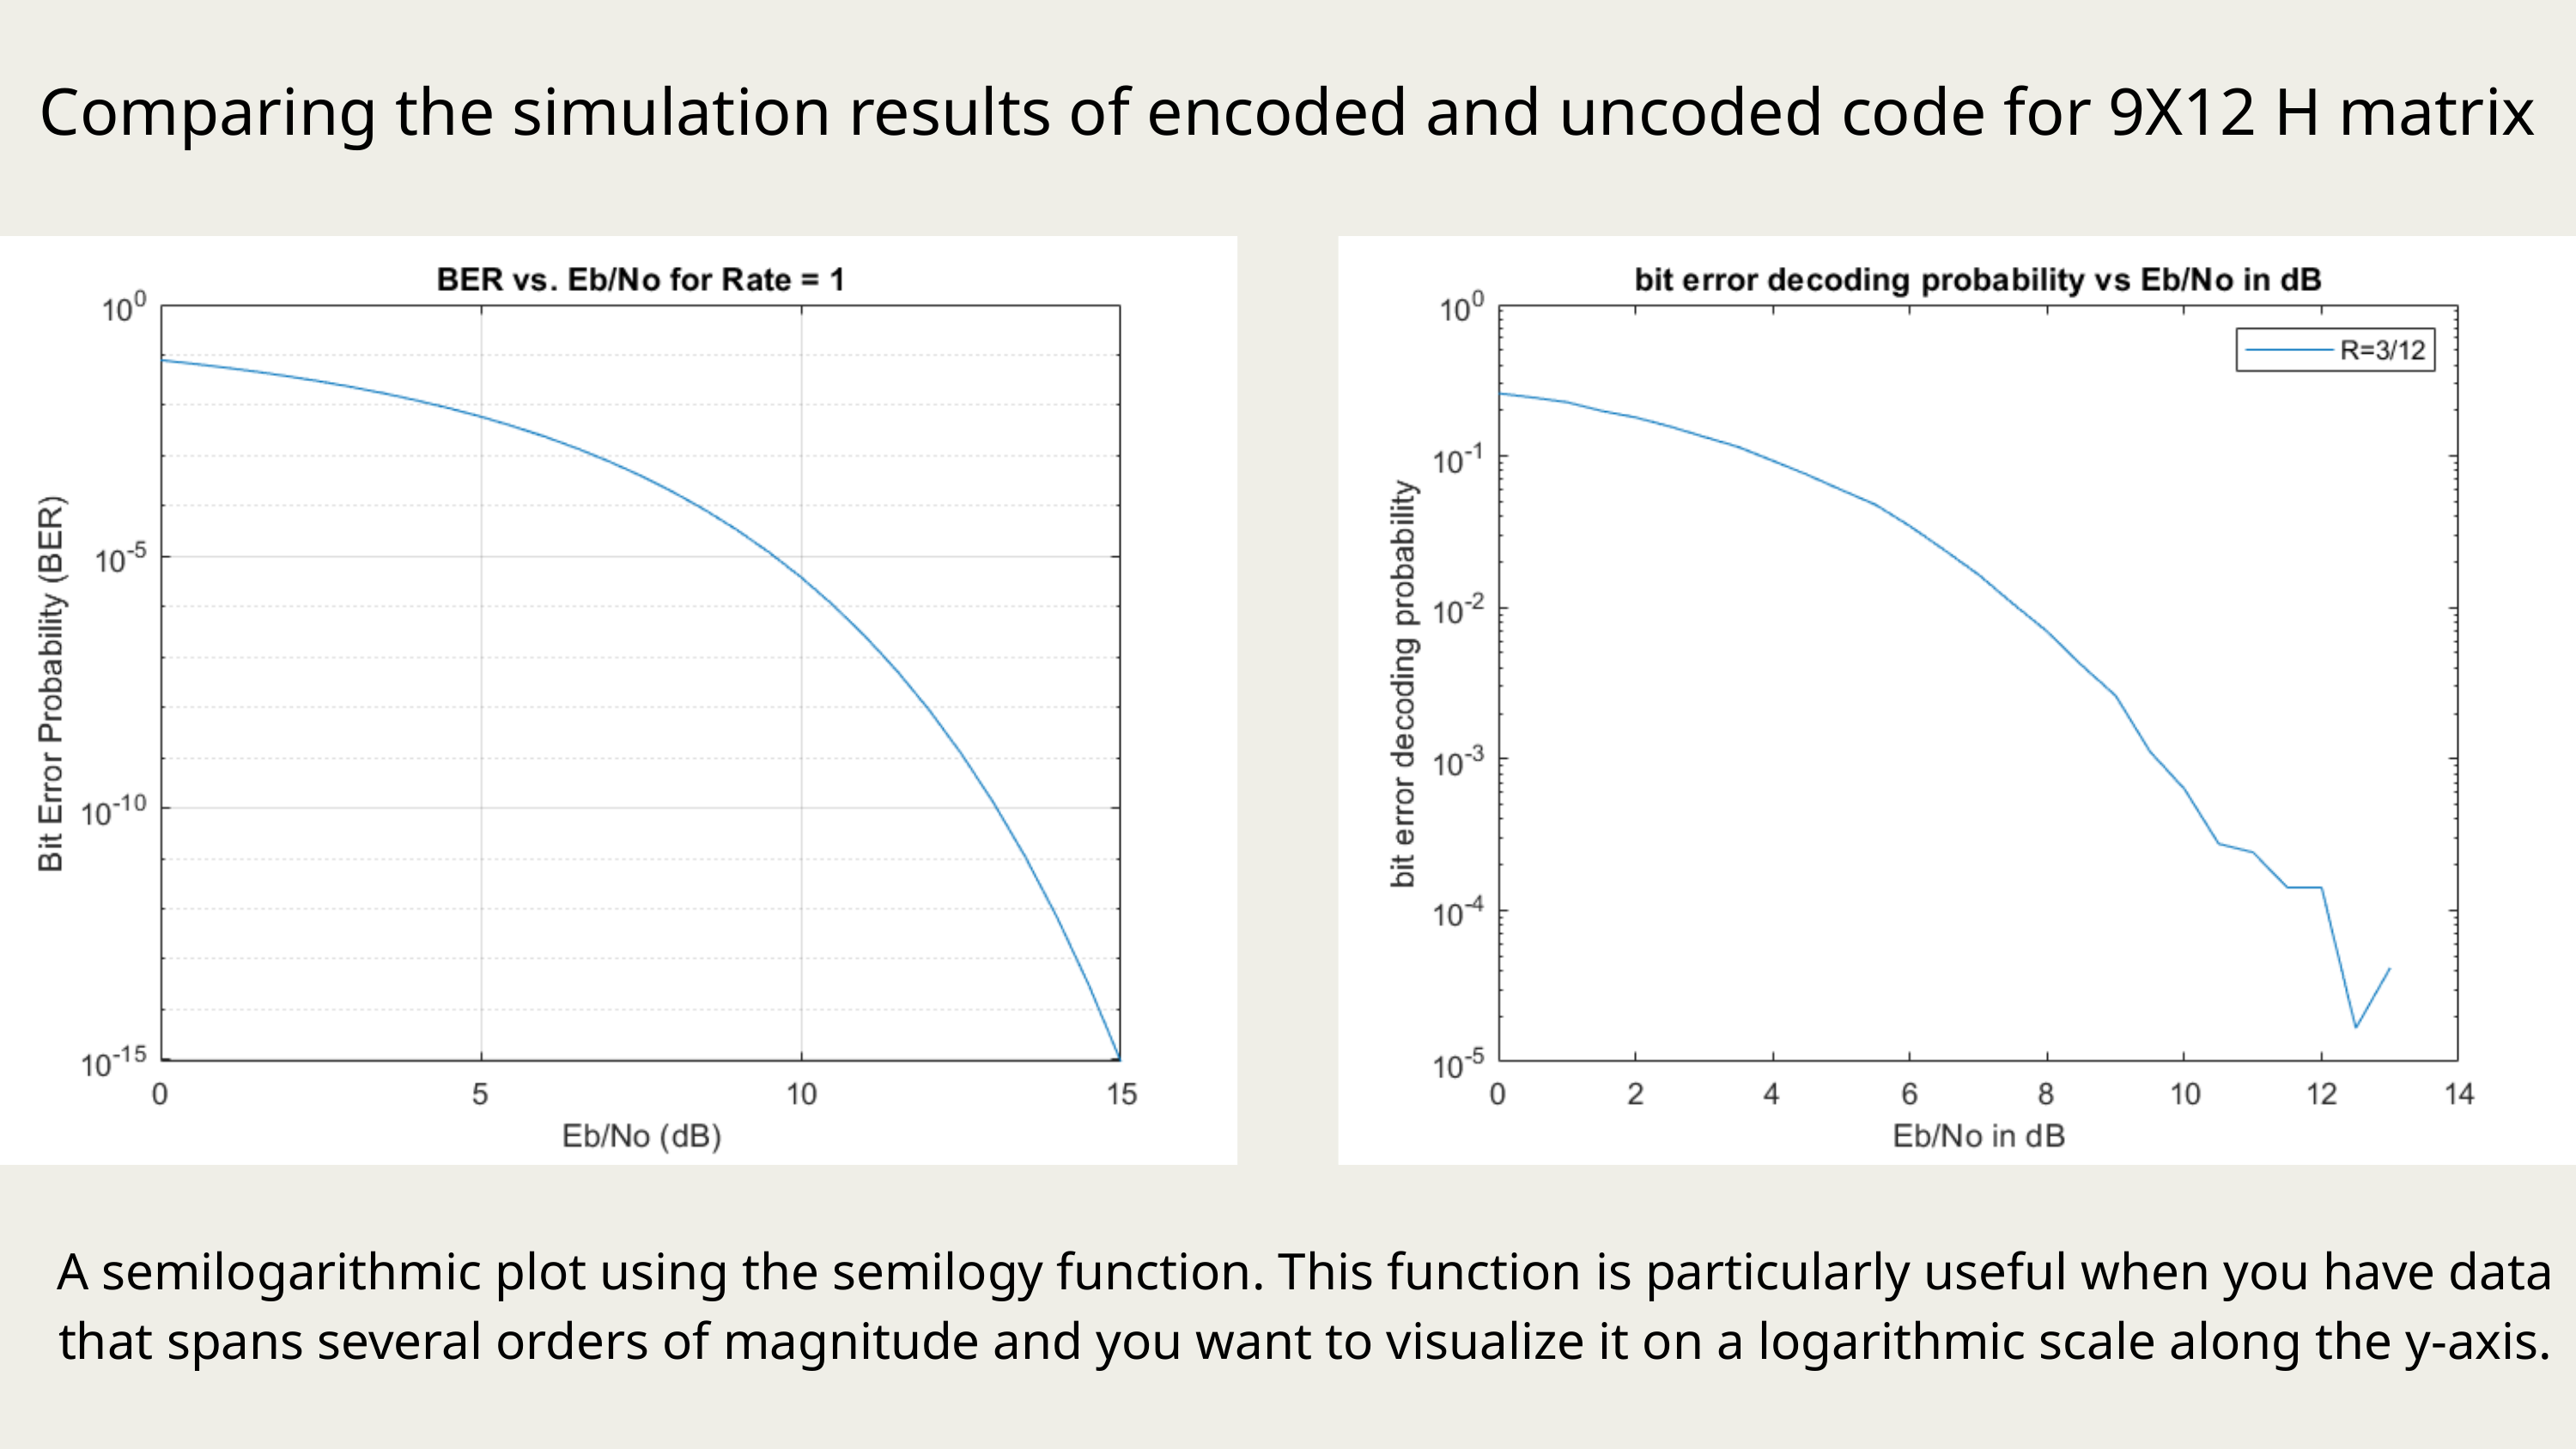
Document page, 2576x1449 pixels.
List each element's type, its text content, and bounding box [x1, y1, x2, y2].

text_box [1338, 236, 2576, 1165]
text_box [0, 236, 1238, 1165]
text_box A semilogarithmic plot using the semilogy function. This function is particularly useful when you have data that spans several orders of magnitude and you want to visualize it on a logarithmic scale along the y-axis. [17, 1229, 2576, 1370]
text_box Comparing the simulation results of encoded and uncoded code for 9X12 H matrix [38, 57, 2537, 149]
